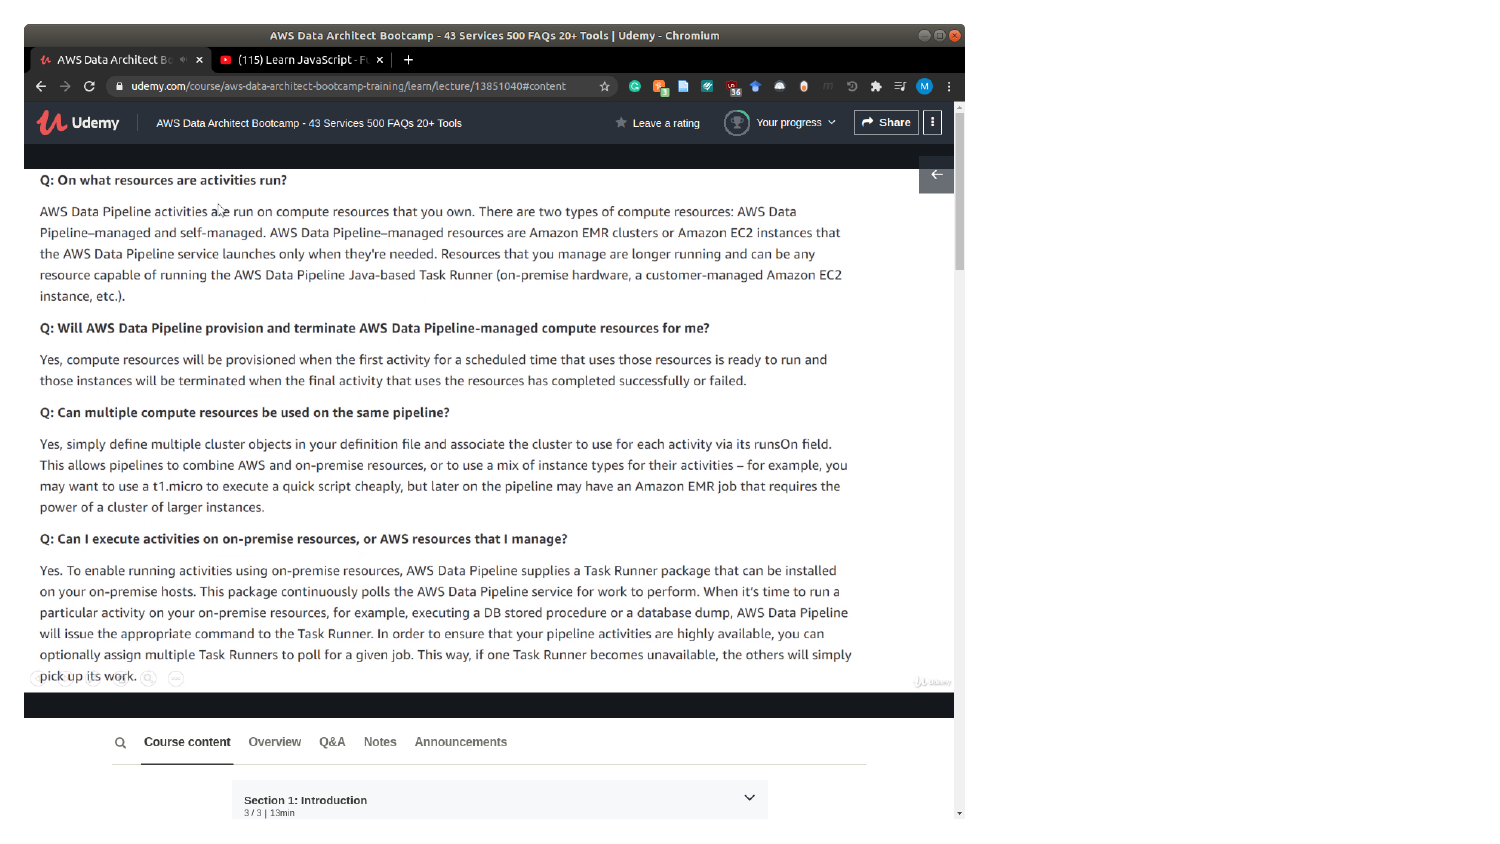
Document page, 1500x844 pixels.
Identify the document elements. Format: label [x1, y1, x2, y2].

picture [24, 24, 966, 819]
